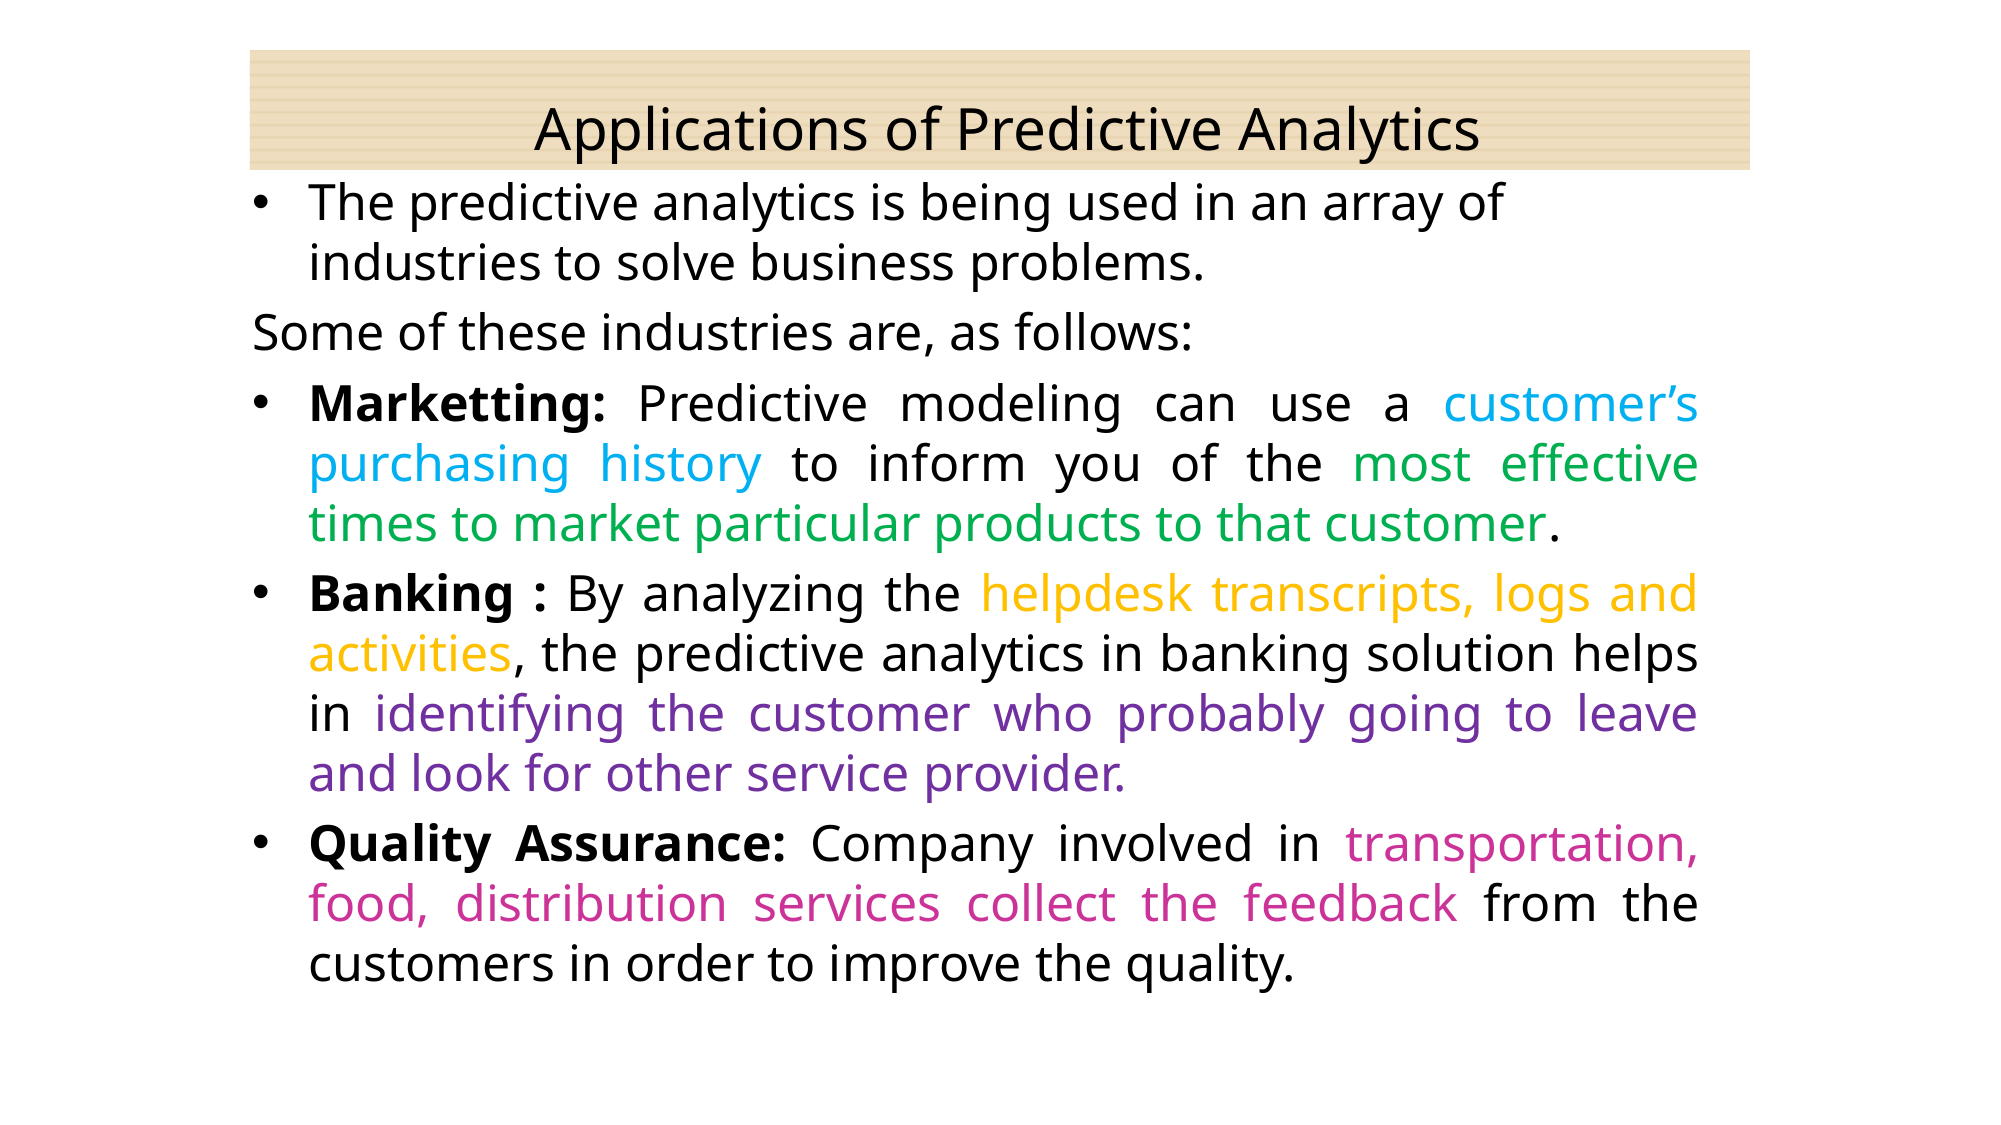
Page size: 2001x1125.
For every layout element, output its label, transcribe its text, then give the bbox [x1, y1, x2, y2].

text_box The predictive analytics is being used in an array of industries to solve business problems. Some of these industries are, as follows: Marketting: Predictive modeling can use a customer’s purchasing history to inform you of the most effective times to market particular products to that customer. Banking : By analyzing the helpdesk transcripts, logs and activities, the predictive analytics in banking solution helps in identifying the customer who probably going to leave and look for other service provider. Quality Assurance: Company involved in transportation, food, distribution services collect the feedback from the customers in order to improve the quality. [249, 170, 1700, 1062]
text_box Applications of Predictive Analytics [249, 50, 1750, 170]
